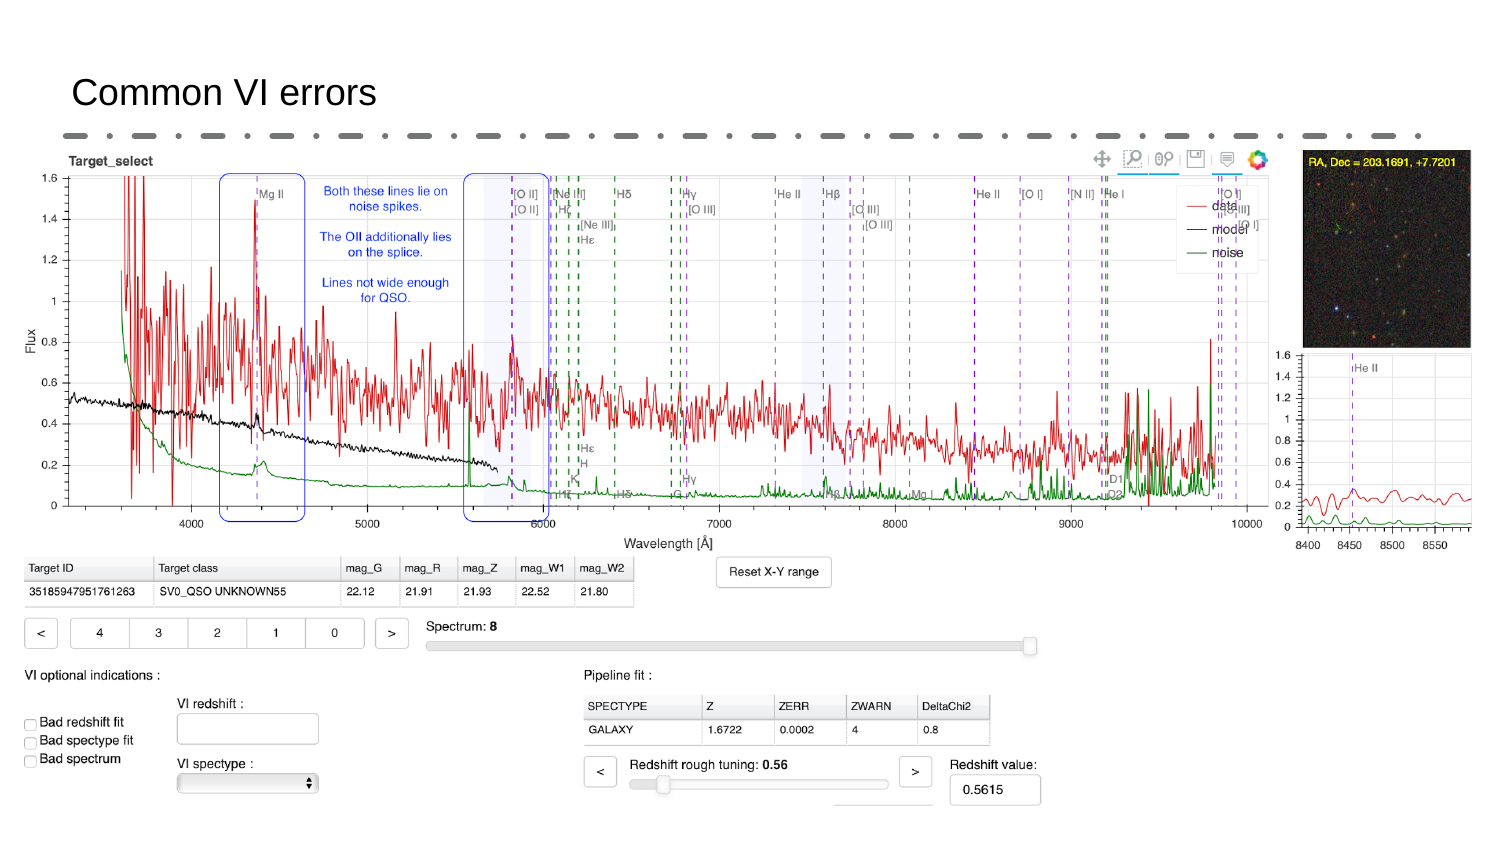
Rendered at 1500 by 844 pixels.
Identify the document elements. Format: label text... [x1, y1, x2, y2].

text_box ... [79, 687, 1483, 832]
title Common VI errors [65, 62, 1435, 126]
picture [24, 149, 1472, 806]
